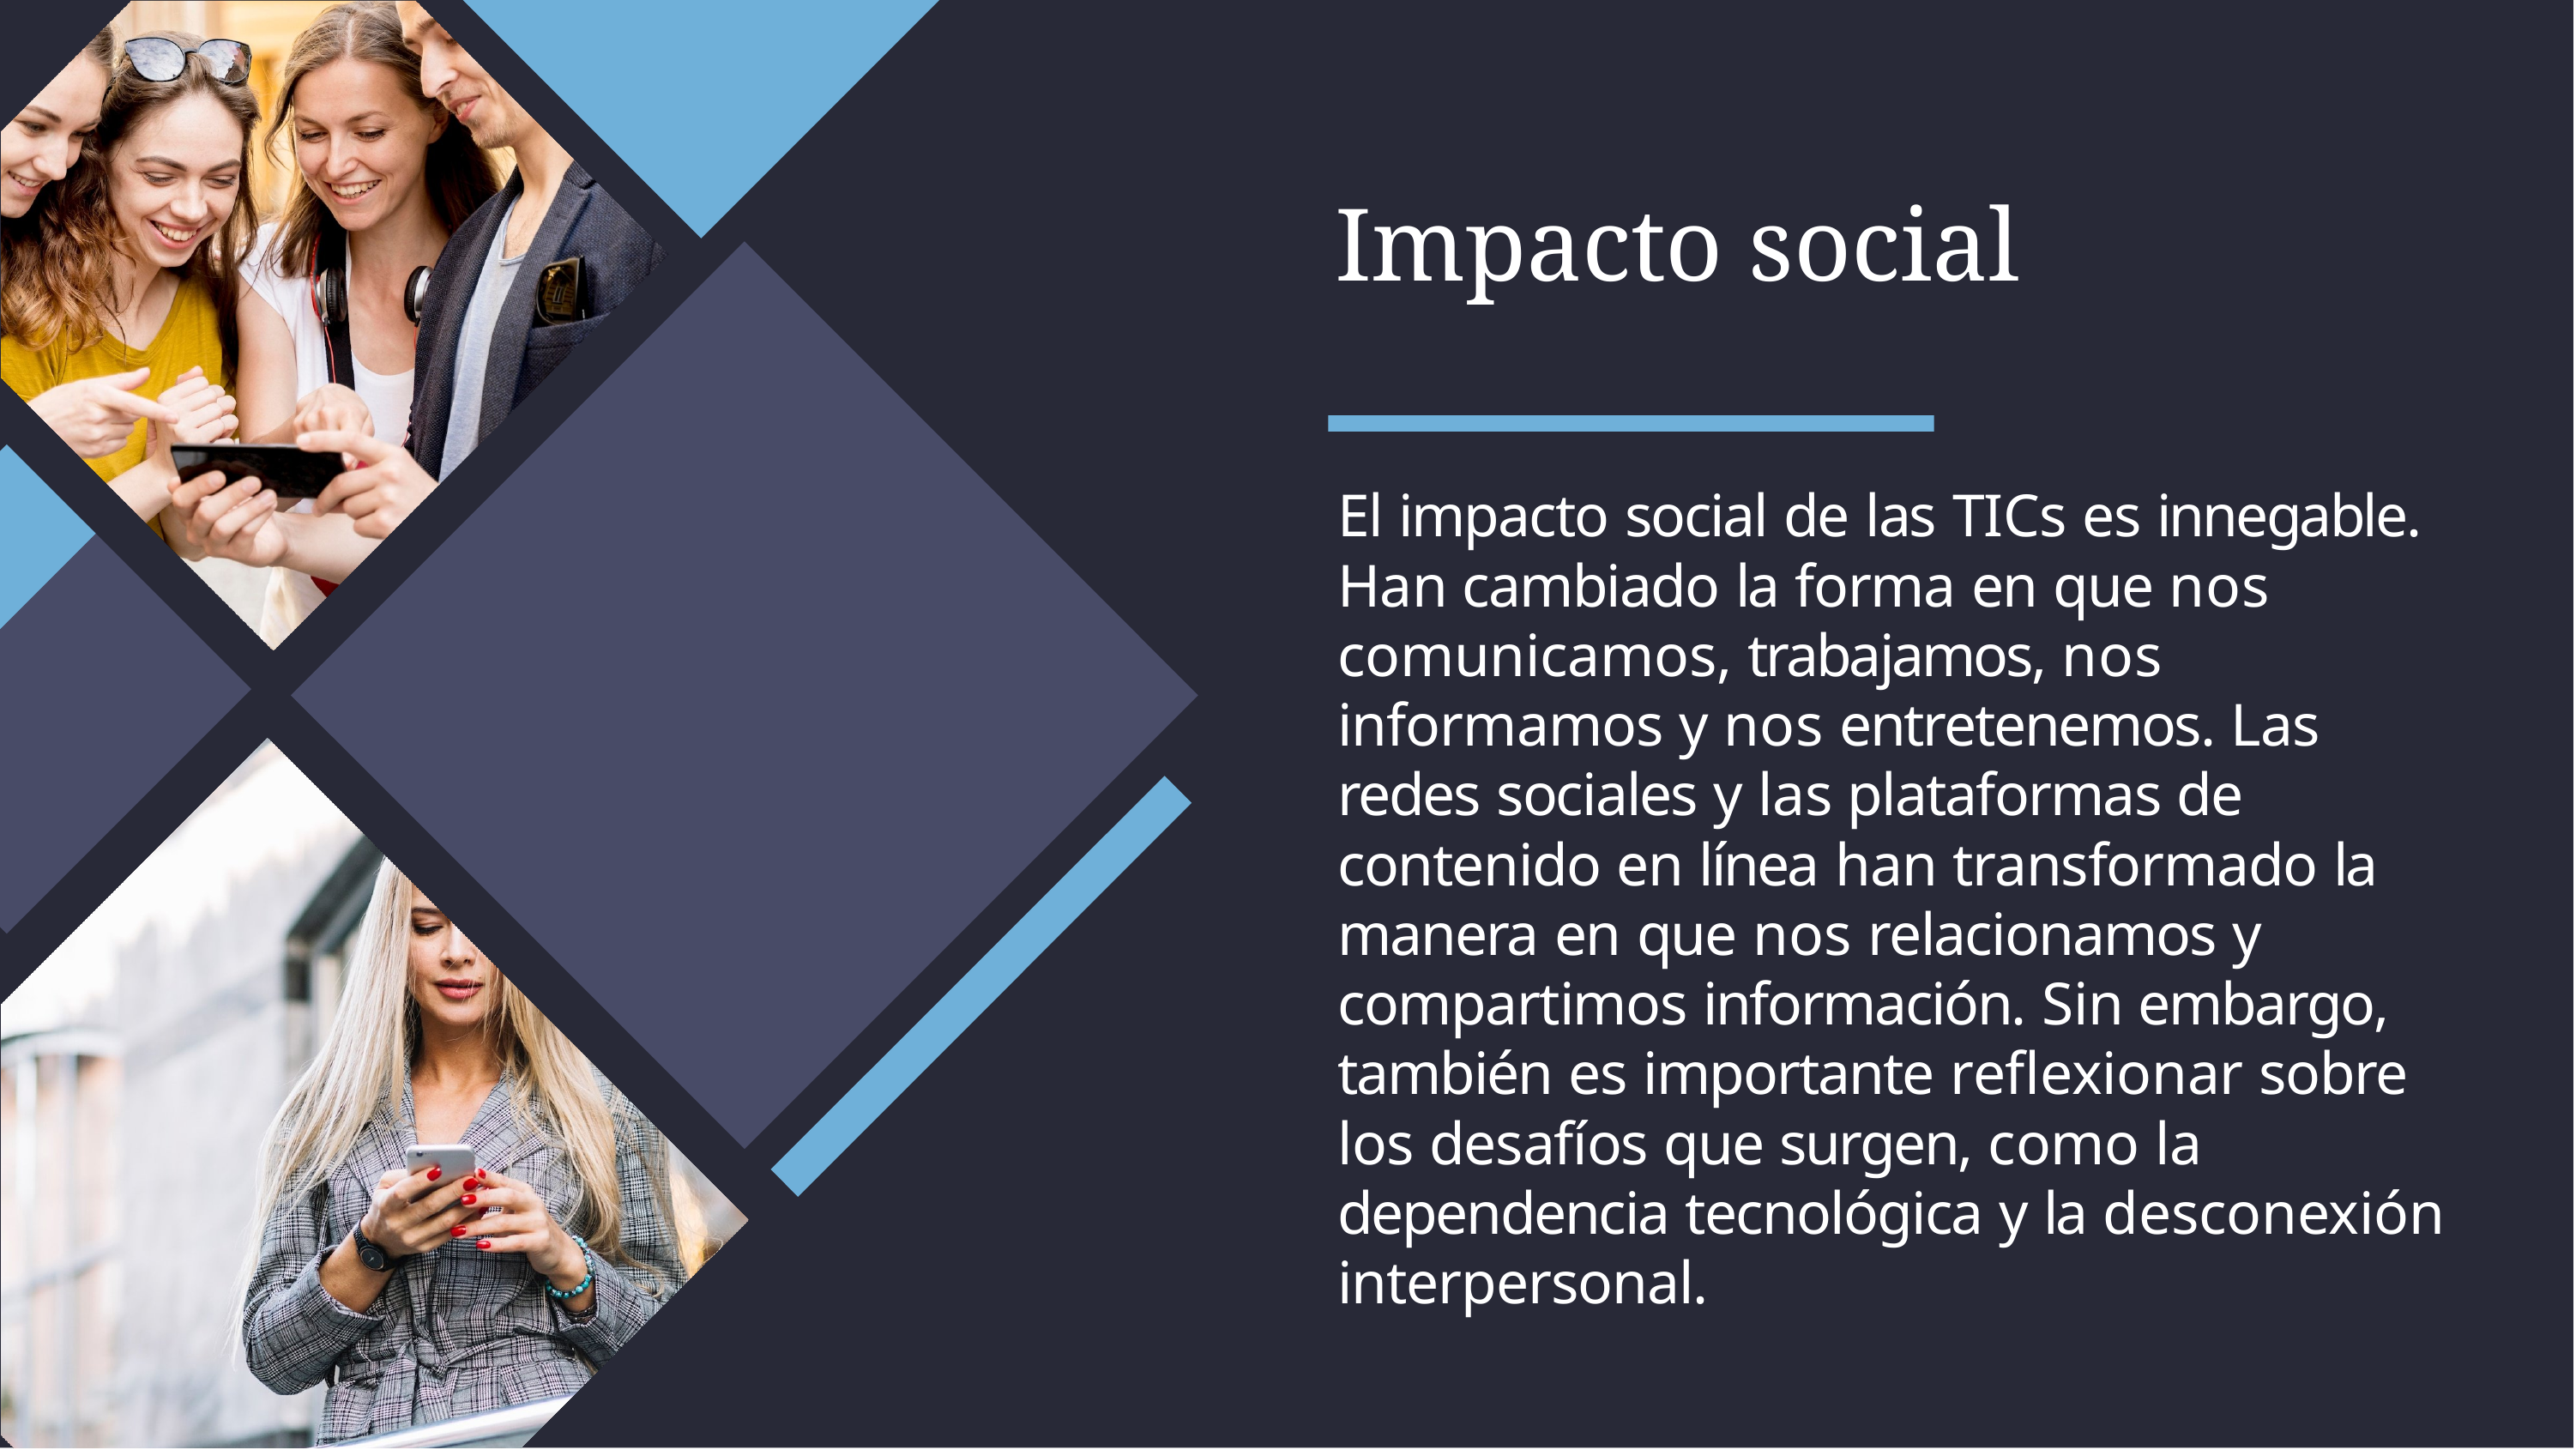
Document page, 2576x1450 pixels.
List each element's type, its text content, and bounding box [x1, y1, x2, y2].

text_box [1328, 415, 1934, 432]
text_box El impacto social de las TICs es innegable. Han cambiado la forma en que nos comunicamos, trabajamos, nos informamos y nos entretenemos. Las redes sociales y las plataformas de contenido en línea han transformado la manera en que nos relacionamos y compartimos información. Sin embargo, también es importante reflexionar sobre los desafíos que surgen, como la dependencia tecnológica y la desconexión interpersonal. [1336, 476, 2470, 1316]
title Impacto social [1202, 179, 2521, 424]
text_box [0, 0, 1199, 1448]
